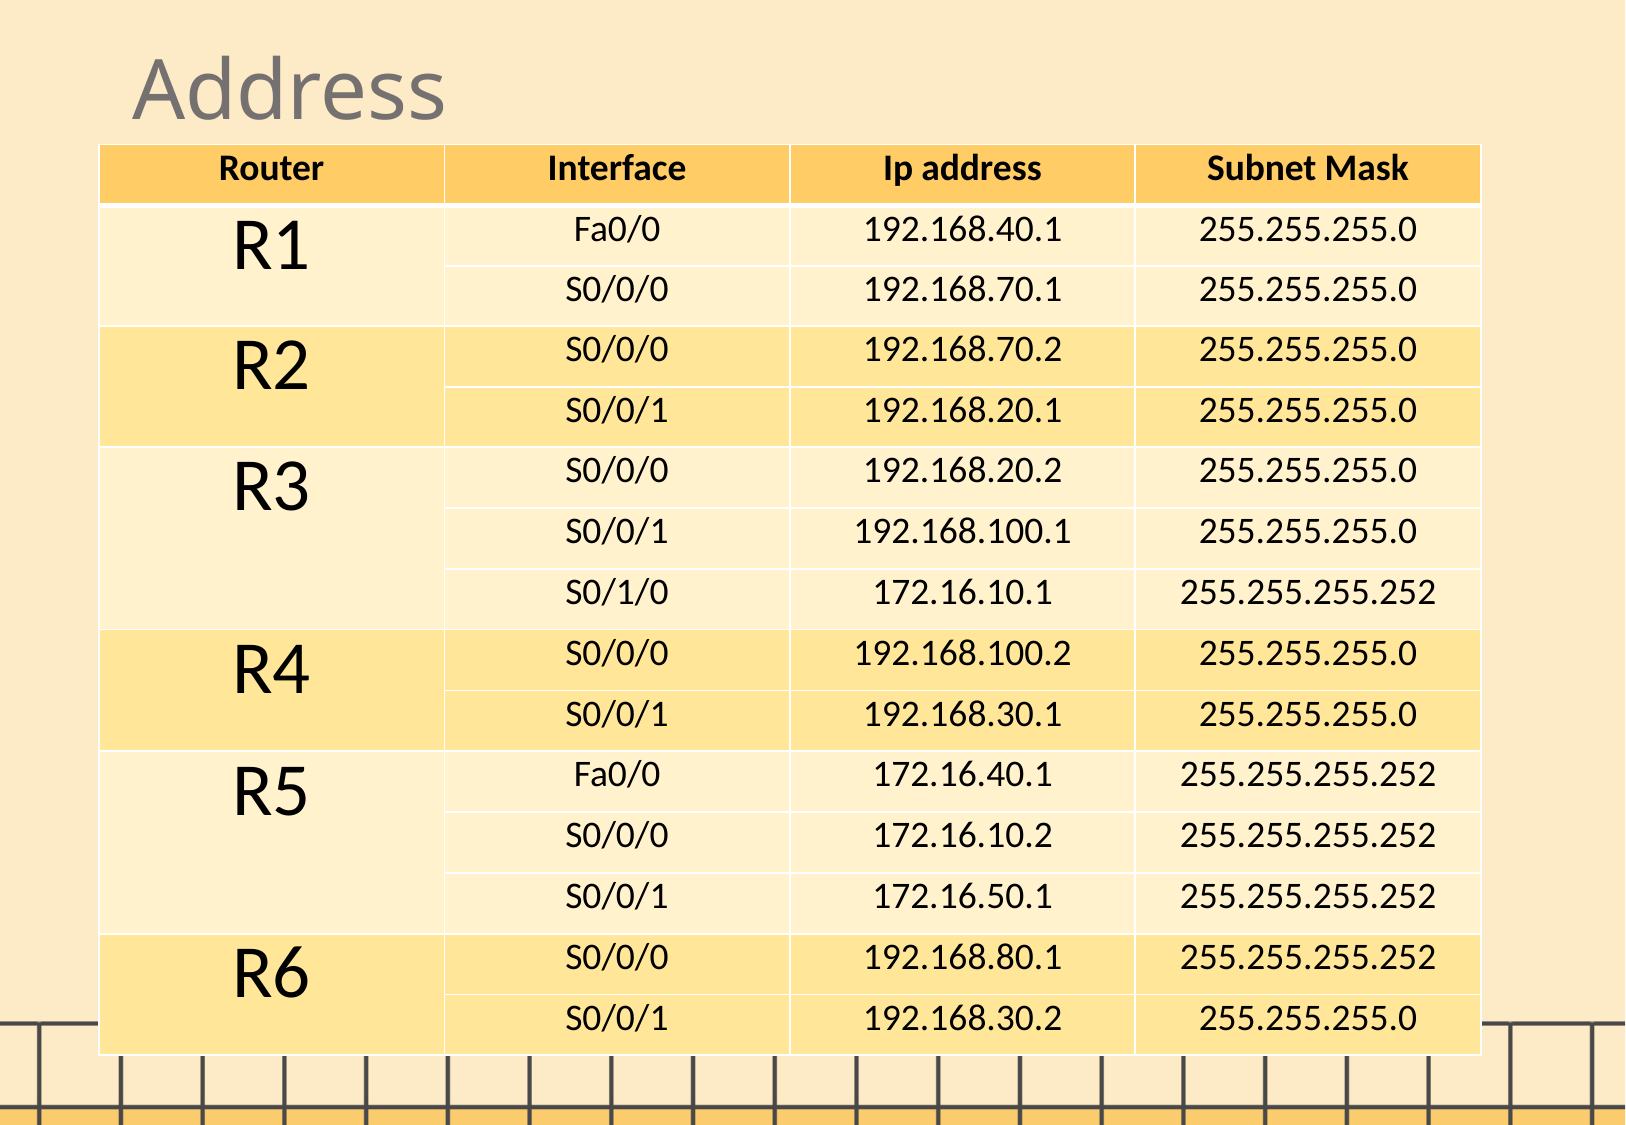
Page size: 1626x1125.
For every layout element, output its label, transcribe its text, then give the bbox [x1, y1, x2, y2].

table_cell 255.255.255.0 [1136, 388, 1480, 446]
table_cell 255.255.255.0 [1136, 995, 1480, 1054]
table_cell S0/0/1 [445, 691, 789, 750]
table_cell 255.255.255.252 [1136, 752, 1480, 811]
table_cell S0/0/1 [445, 388, 789, 446]
table_cell 255.255.255.0 [1136, 327, 1480, 386]
table_cell S0/0/0 [445, 630, 789, 690]
table_cell 255.255.255.0 [1136, 630, 1480, 690]
table_cell 192.168.70.1 [791, 267, 1134, 325]
table_cell 255.255.255.0 [1136, 509, 1480, 568]
table_cell S0/0/1 [445, 874, 789, 933]
table_cell 172.16.40.1 [791, 752, 1134, 811]
table_cell R4 [100, 630, 444, 750]
table_cell S0/0/1 [445, 509, 789, 568]
table_cell S0/0/0 [445, 813, 789, 872]
table_cell 192.168.40.1 [791, 208, 1134, 265]
table_cell 255.255.255.0 [1136, 691, 1480, 750]
table_cell R6 [100, 935, 444, 1054]
table_header Subnet Mask [1136, 145, 1480, 203]
table_cell S0/0/0 [445, 935, 789, 994]
table_cell 192.168.30.2 [791, 995, 1134, 1054]
picture [0, 0, 1626, 1125]
table_header Interface [445, 145, 789, 203]
table_header Ip address [791, 145, 1134, 203]
table_cell 192.168.100.1 [791, 509, 1134, 568]
table_cell 255.255.255.0 [1136, 448, 1480, 507]
table_cell S0/0/0 [445, 327, 789, 386]
table_cell S0/0/1 [445, 995, 789, 1054]
table_cell 172.16.50.1 [791, 874, 1134, 933]
table_cell 255.255.255.0 [1136, 208, 1480, 265]
table_cell 255.255.255.252 [1136, 813, 1480, 872]
table_cell 192.168.30.1 [791, 691, 1134, 750]
table_cell 255.255.255.252 [1136, 874, 1480, 933]
table_cell 192.168.20.1 [791, 388, 1134, 446]
table_cell 255.255.255.252 [1136, 935, 1480, 994]
table_cell 172.16.10.2 [791, 813, 1134, 872]
table_cell R5 [100, 752, 444, 933]
table_cell S0/1/0 [445, 570, 789, 629]
table_cell 255.255.255.0 [1136, 267, 1480, 325]
table_cell R2 [100, 327, 444, 446]
table_cell S0/0/0 [445, 267, 789, 325]
table_header Router [100, 145, 444, 203]
text_box Address [0, 28, 655, 144]
table_cell 192.168.70.2 [791, 327, 1134, 386]
table_cell 172.16.10.1 [791, 570, 1134, 629]
table_cell S0/0/0 [445, 448, 789, 507]
table_cell Fa0/0 [445, 208, 789, 265]
table_cell 192.168.100.2 [791, 630, 1134, 690]
table_cell 255.255.255.252 [1136, 570, 1480, 629]
table_cell 192.168.80.1 [791, 935, 1134, 994]
table_cell R3 [100, 448, 444, 629]
table_cell Fa0/0 [445, 752, 789, 811]
table_cell R1 [100, 208, 444, 325]
table_cell 192.168.20.2 [791, 448, 1134, 507]
